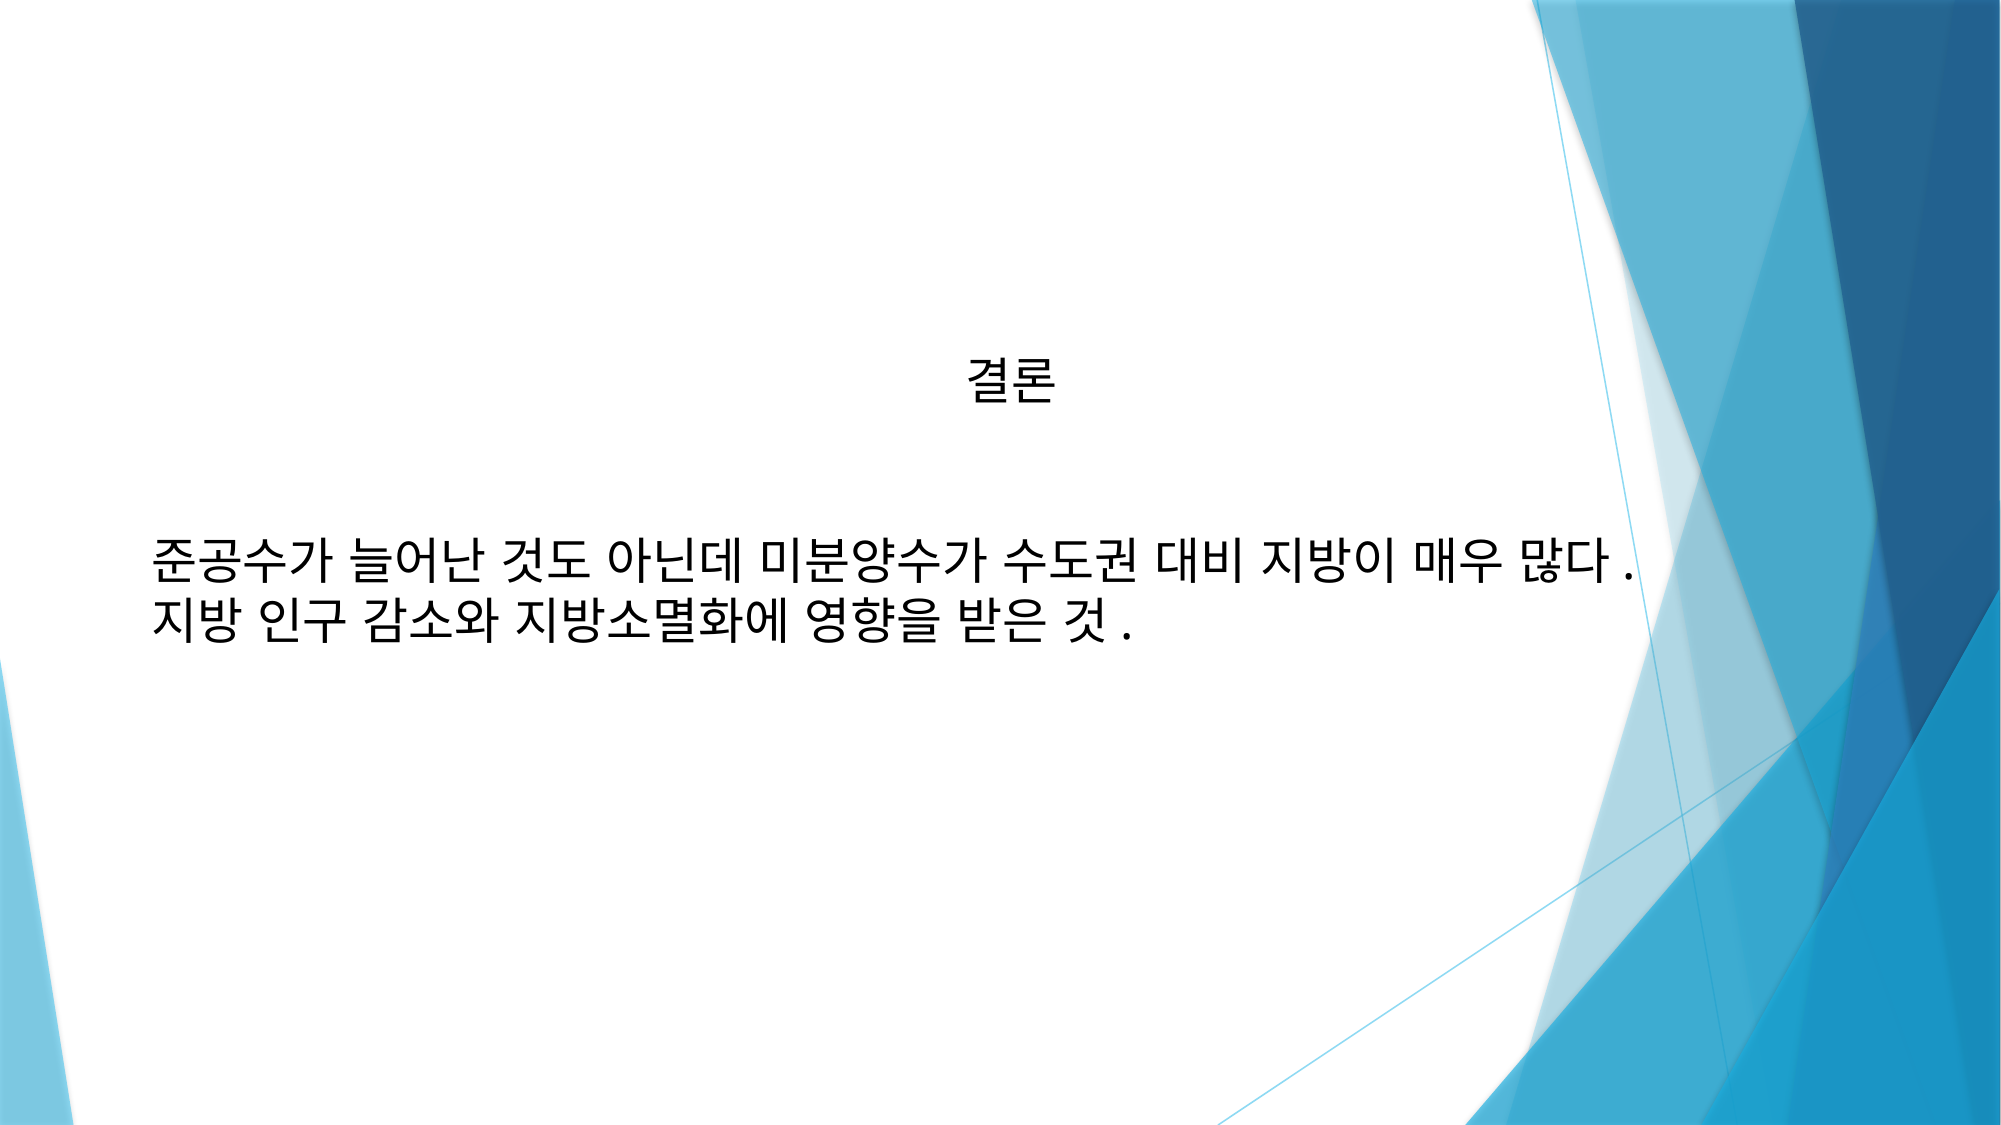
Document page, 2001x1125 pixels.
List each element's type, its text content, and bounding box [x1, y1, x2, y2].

text_box 결론 준공수가 늘어난 것도 아닌데 미분양수가 수도권 대비 지방이 매우 많다. 지방 인구 감소와 지방소멸화에 영향을 받은 것. [136, 341, 1887, 657]
